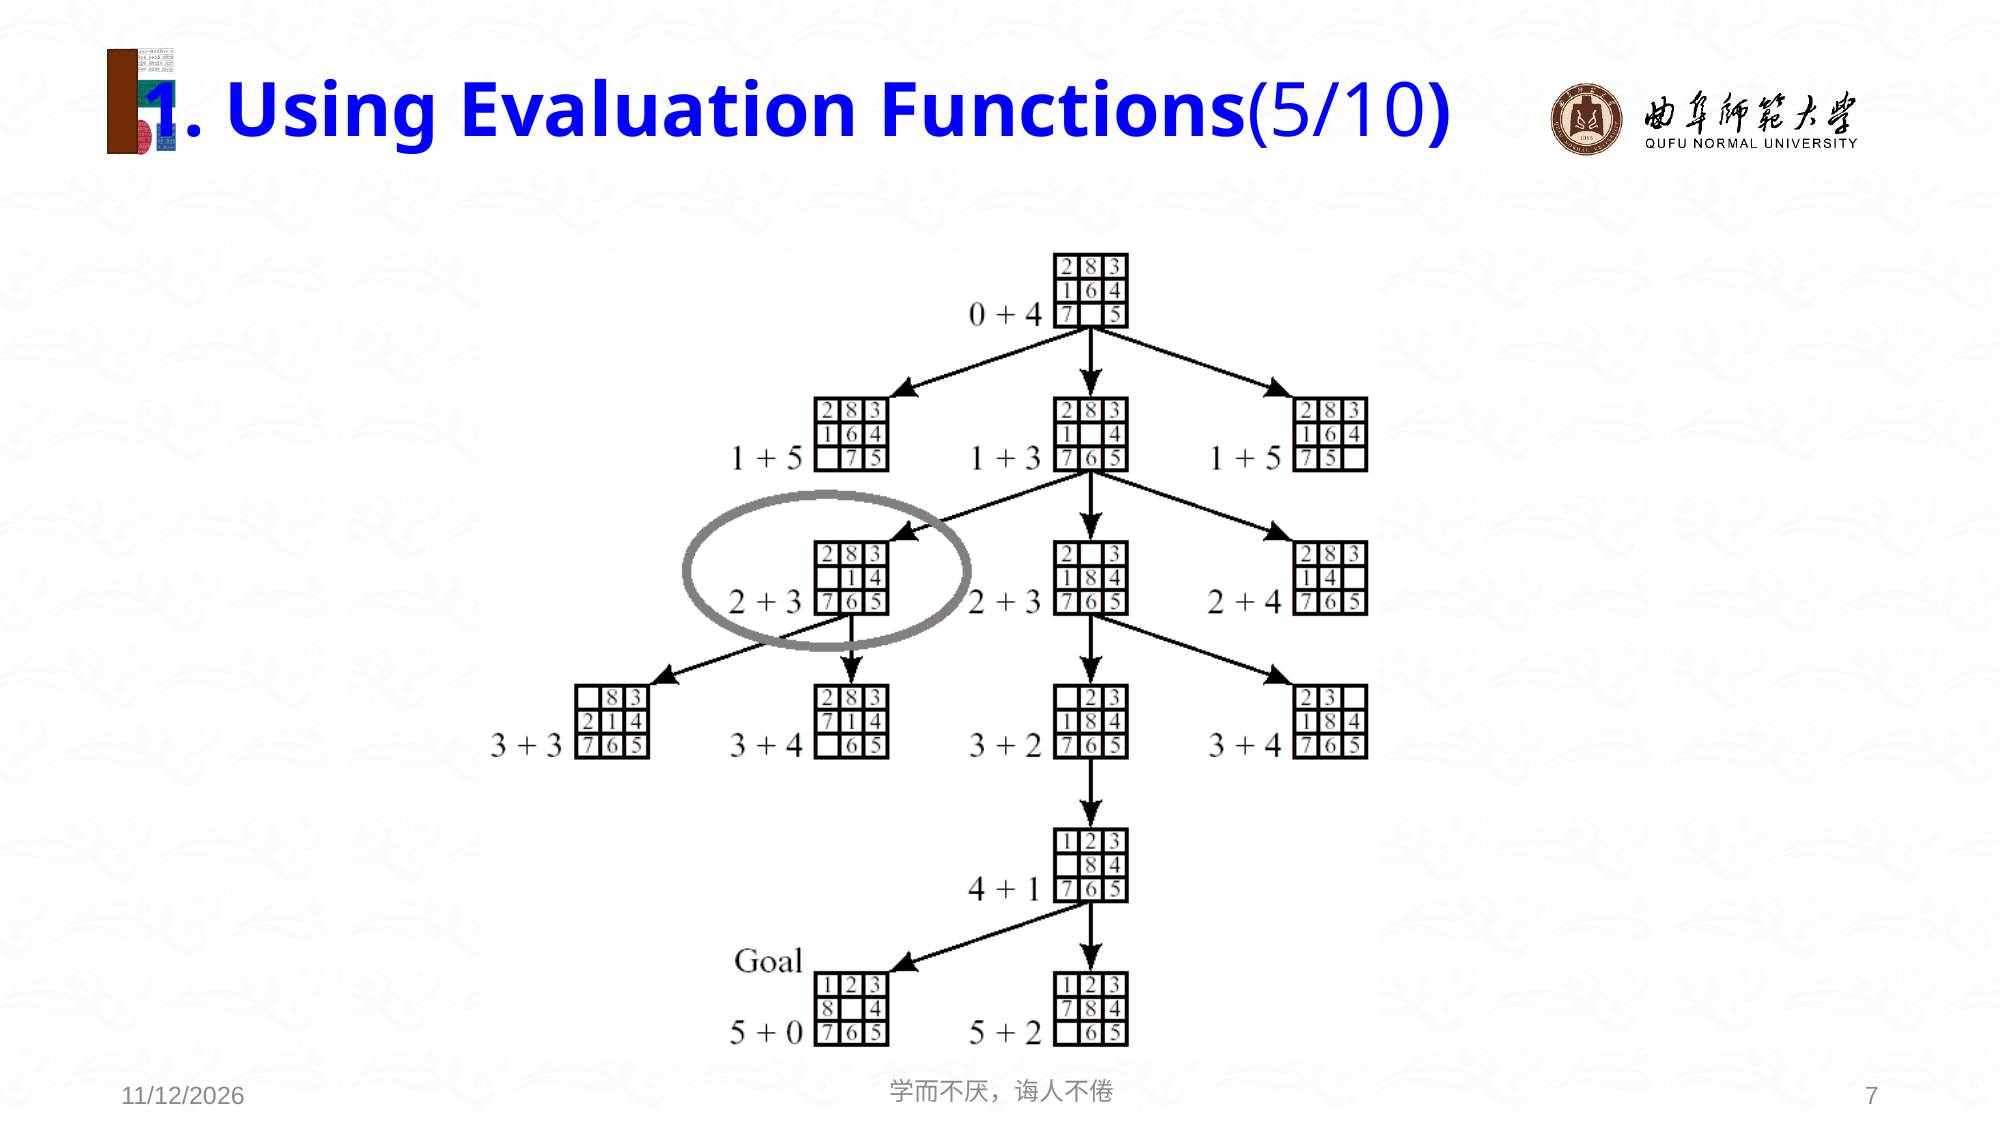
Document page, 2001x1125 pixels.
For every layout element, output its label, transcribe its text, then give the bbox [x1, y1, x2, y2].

footer 学而不厌，诲人不倦 [664, 1063, 1340, 1124]
picture [1669, 75, 1894, 158]
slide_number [106, 1065, 557, 1125]
slide_number 7 [1443, 1065, 1894, 1125]
picture [480, 249, 1379, 1059]
text_box 1. Using Evaluation Functions(5/10) [125, 63, 1669, 161]
picture [108, 46, 176, 63]
